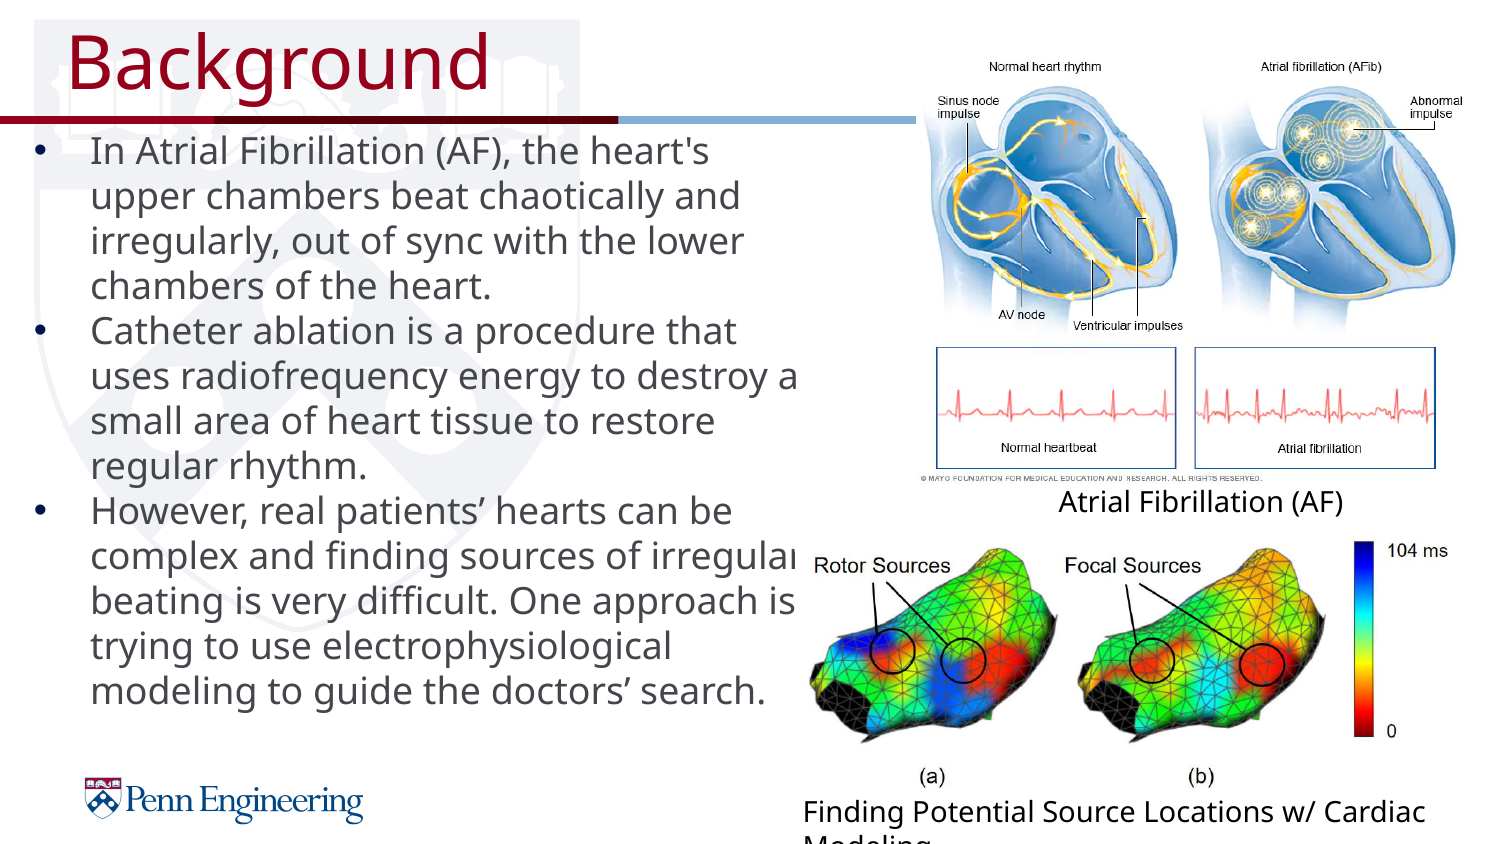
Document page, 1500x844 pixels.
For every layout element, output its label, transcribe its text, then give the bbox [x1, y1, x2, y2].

list In Atrial Fibrillation (AF), the heart's upper chambers beat chaotically and irregularly, out of sync with the lower chambers of the heart. Catheter ablation is a procedure that uses radiofrequency energy to destroy a small area of heart tissue to restore regular rhythm. However, real patients’ hearts can be complex and finding sources of irregular beating is very difficult. One approach is trying to use electrophysiological modeling to guide the doctors’ search. [0, 119, 836, 725]
text_box Finding Potential Source Locations w/ Cardiac Modeling [787, 778, 1500, 844]
title Background [50, 2, 1401, 117]
picture [795, 518, 1474, 805]
picture [75, 770, 372, 828]
picture [915, 43, 1474, 484]
text_box Atrial Fibrillation (AF) [1043, 492, 1375, 517]
